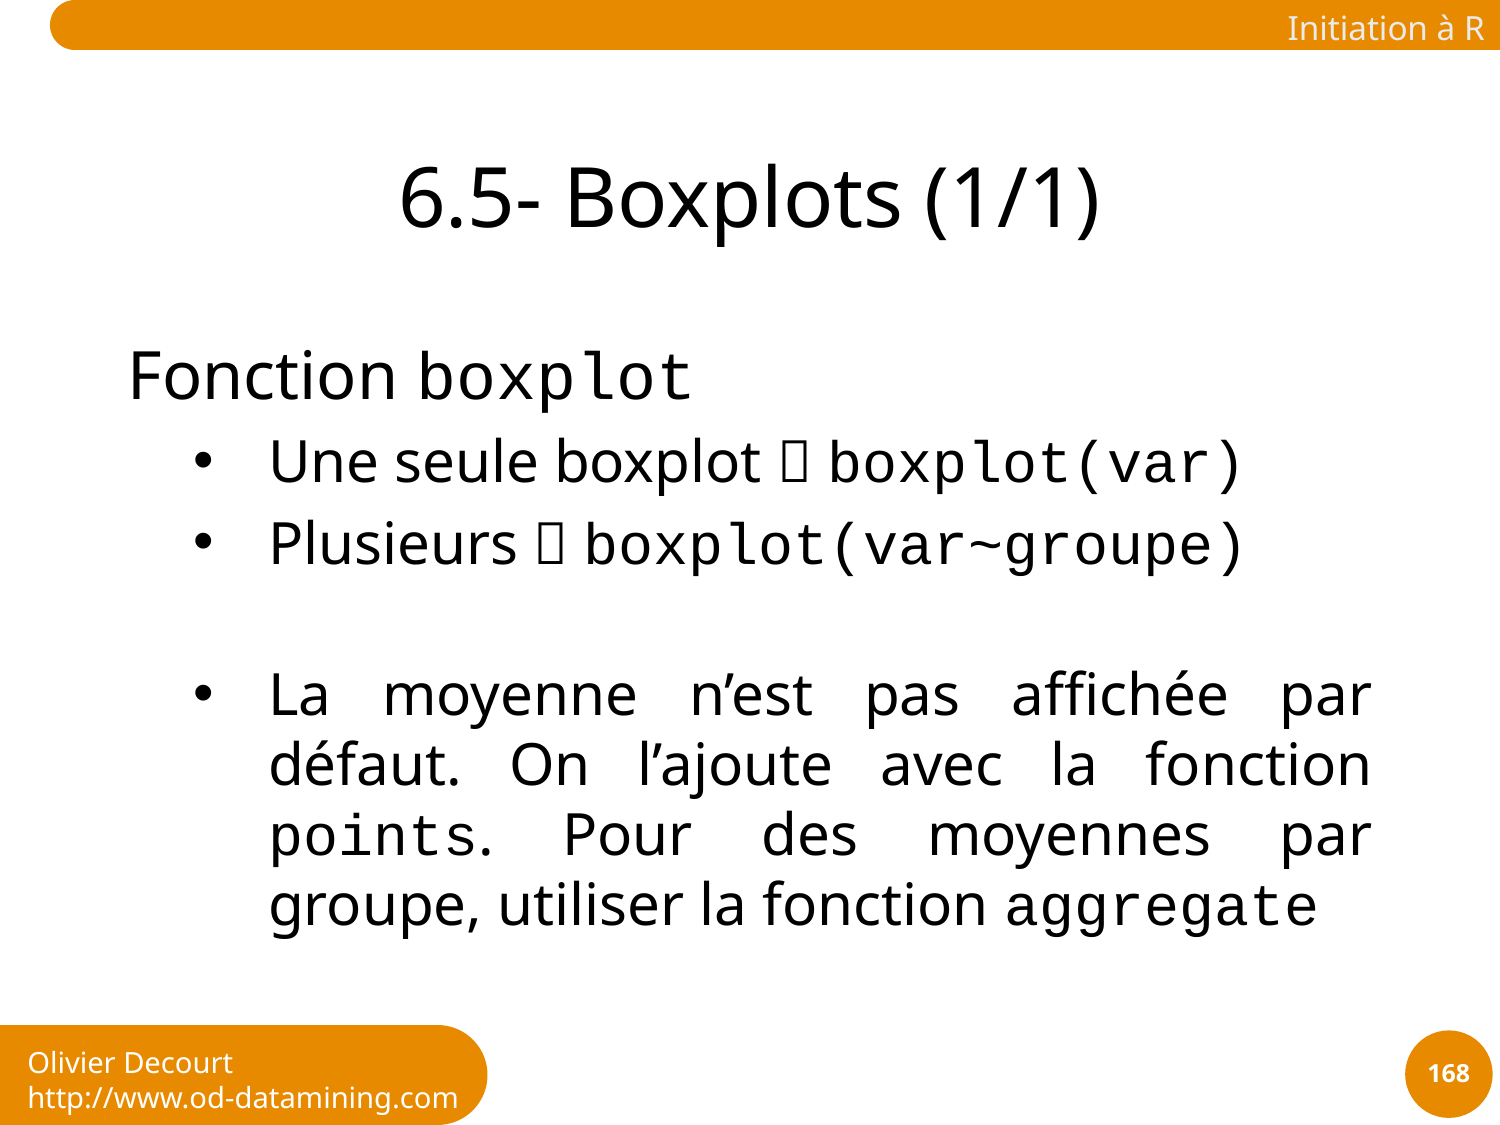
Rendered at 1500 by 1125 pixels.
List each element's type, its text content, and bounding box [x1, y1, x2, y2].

list Fonction boxplot Une seule boxplot  boxplot(var) Plusieurs  boxplot(var~groupe) La moyenne n’est pas affichée par défaut. On l’ajoute avec la fonction points. Pour des moyennes par groupe, utiliser la fonction aggregate [112, 324, 1388, 1000]
title 6.5- Boxplots (1/1) [112, 99, 1388, 288]
